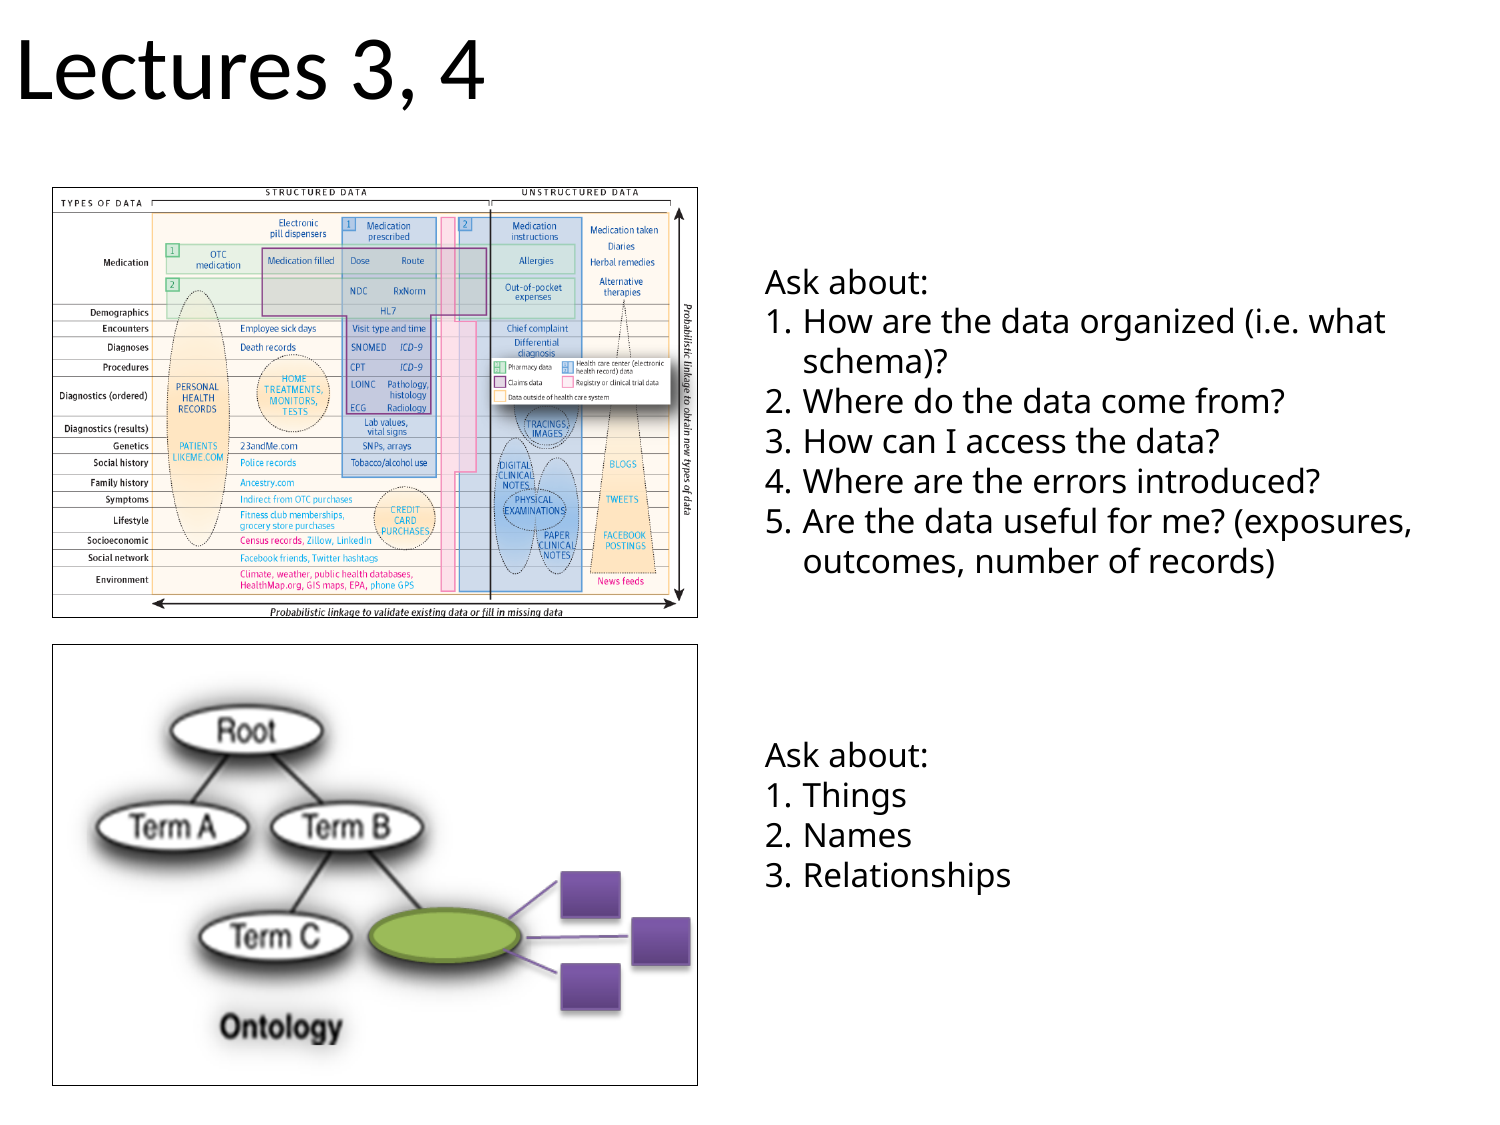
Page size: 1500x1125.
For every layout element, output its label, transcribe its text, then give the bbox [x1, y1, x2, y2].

text_box Ask about: How are the data organized (i.e. what schema)? Where do the data come from? How can I access the data? Where are the errors introduced? Are the data useful for me? (exposures, outcomes, number of records) [750, 253, 1500, 588]
picture [52, 644, 699, 1087]
title Lectures 3, 4 [0, 0, 1425, 188]
text_box Ask about: Things Names Relationships [750, 727, 1089, 902]
picture [52, 187, 699, 618]
